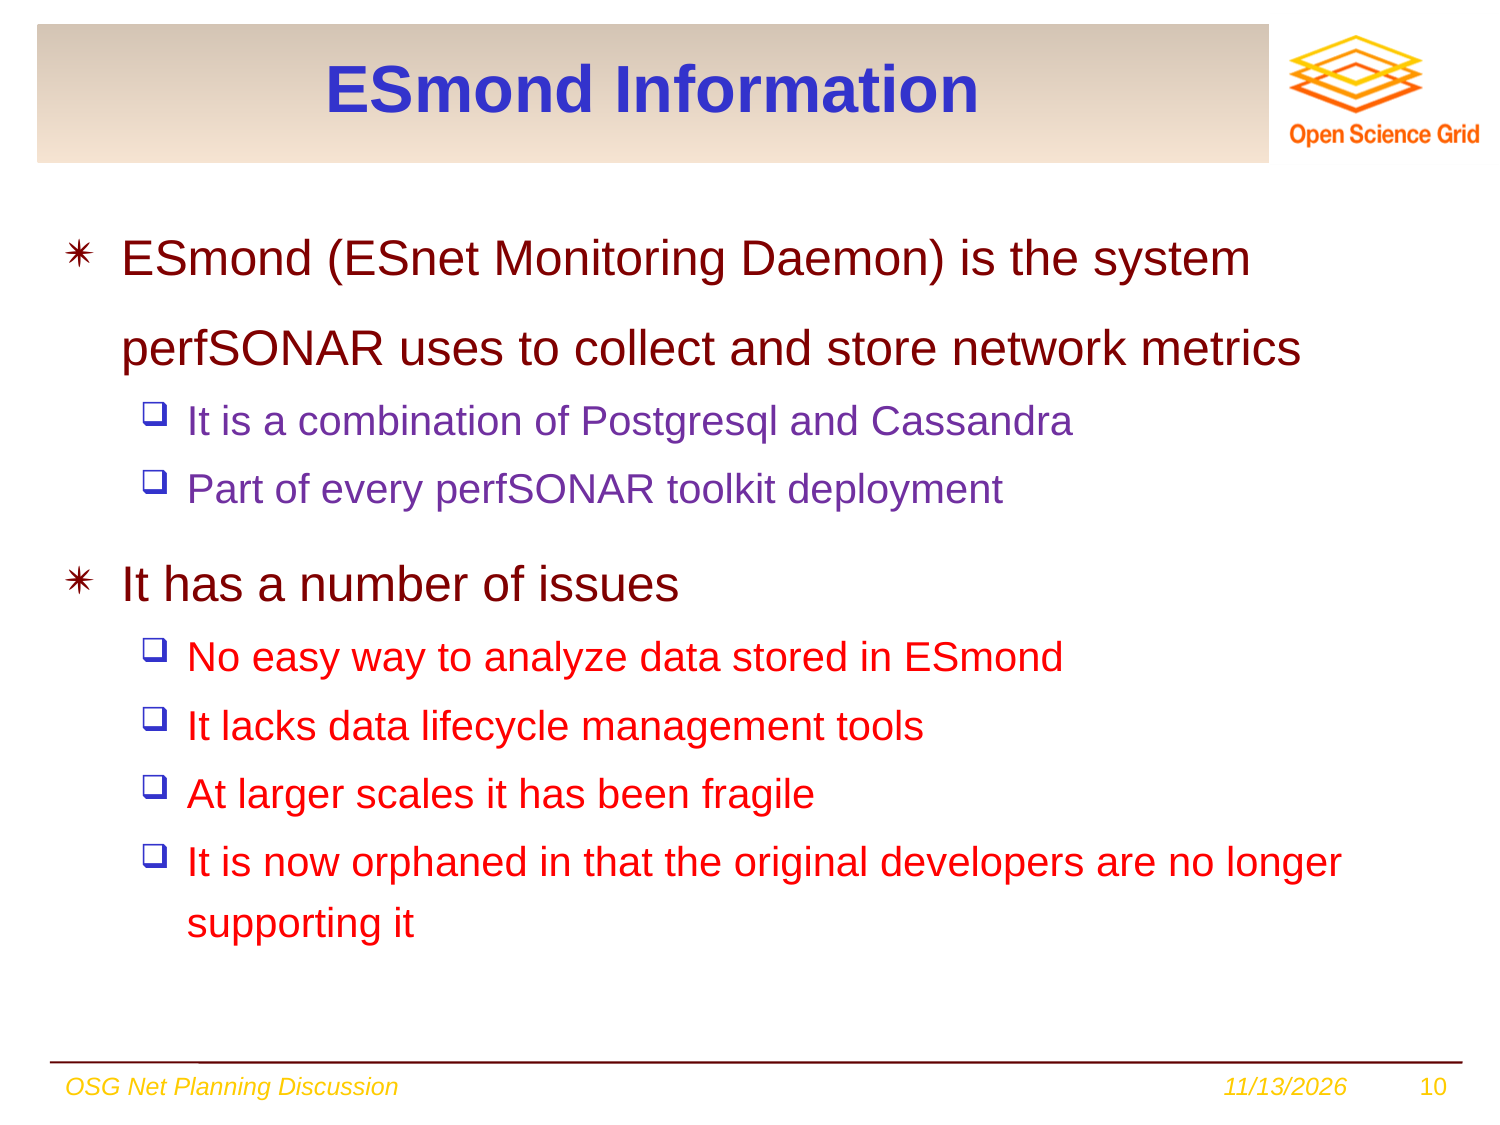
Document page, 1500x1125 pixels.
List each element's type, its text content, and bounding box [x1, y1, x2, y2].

title ESmond Information [37, 24, 1270, 163]
slide_number 10 [1374, 1062, 1463, 1125]
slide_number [547, 1062, 1363, 1125]
list ESmond (ESnet Monitoring Daemon) is the system perfSONAR uses to collect and store network metrics It is a combination of Postgresql and Cassandra Part of every perfSONAR toolkit deployment It has a number of issues No easy way to analyze data stored in ESmond It lacks data lifecycle management tools At larger scales it has been fragile It is now orphaned in that the original developers are no longer supporting it [49, 187, 1463, 1038]
picture [1269, 12, 1500, 166]
footer OSG Net Planning Discussion [49, 1062, 546, 1125]
